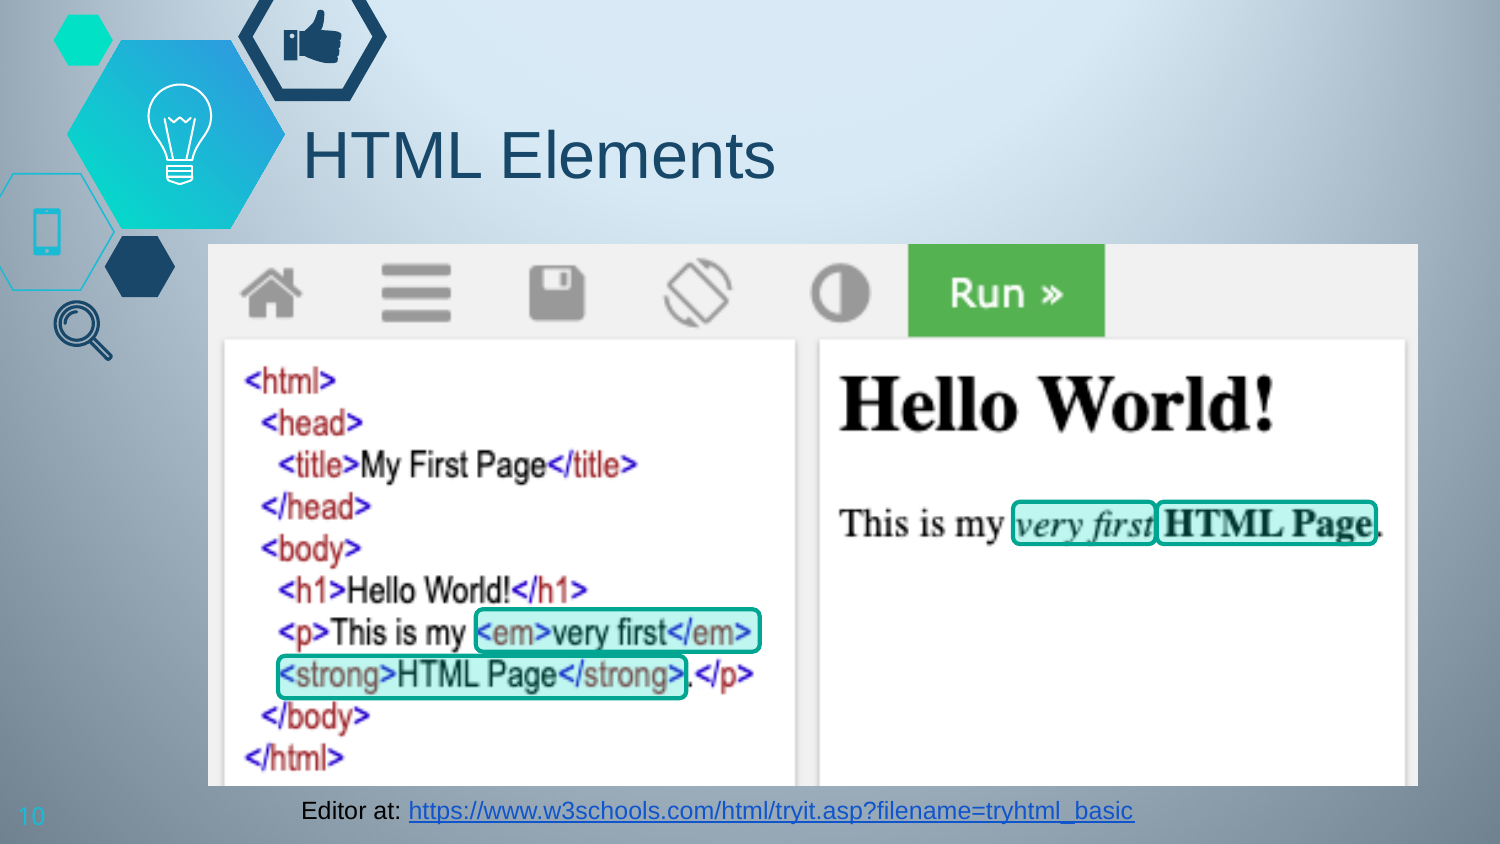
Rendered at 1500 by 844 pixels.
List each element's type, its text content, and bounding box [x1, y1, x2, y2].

slide_number 10 [2, 785, 93, 844]
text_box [277, 501, 1377, 699]
picture [0, 0, 1500, 844]
text_box Editor at: https://www.w3schools.com/html/tryit.asp?filename=tryhtml_basic [286, 793, 1157, 844]
picture [253, 0, 372, 88]
picture [0, 175, 112, 289]
title HTML Elements [287, 101, 1326, 208]
